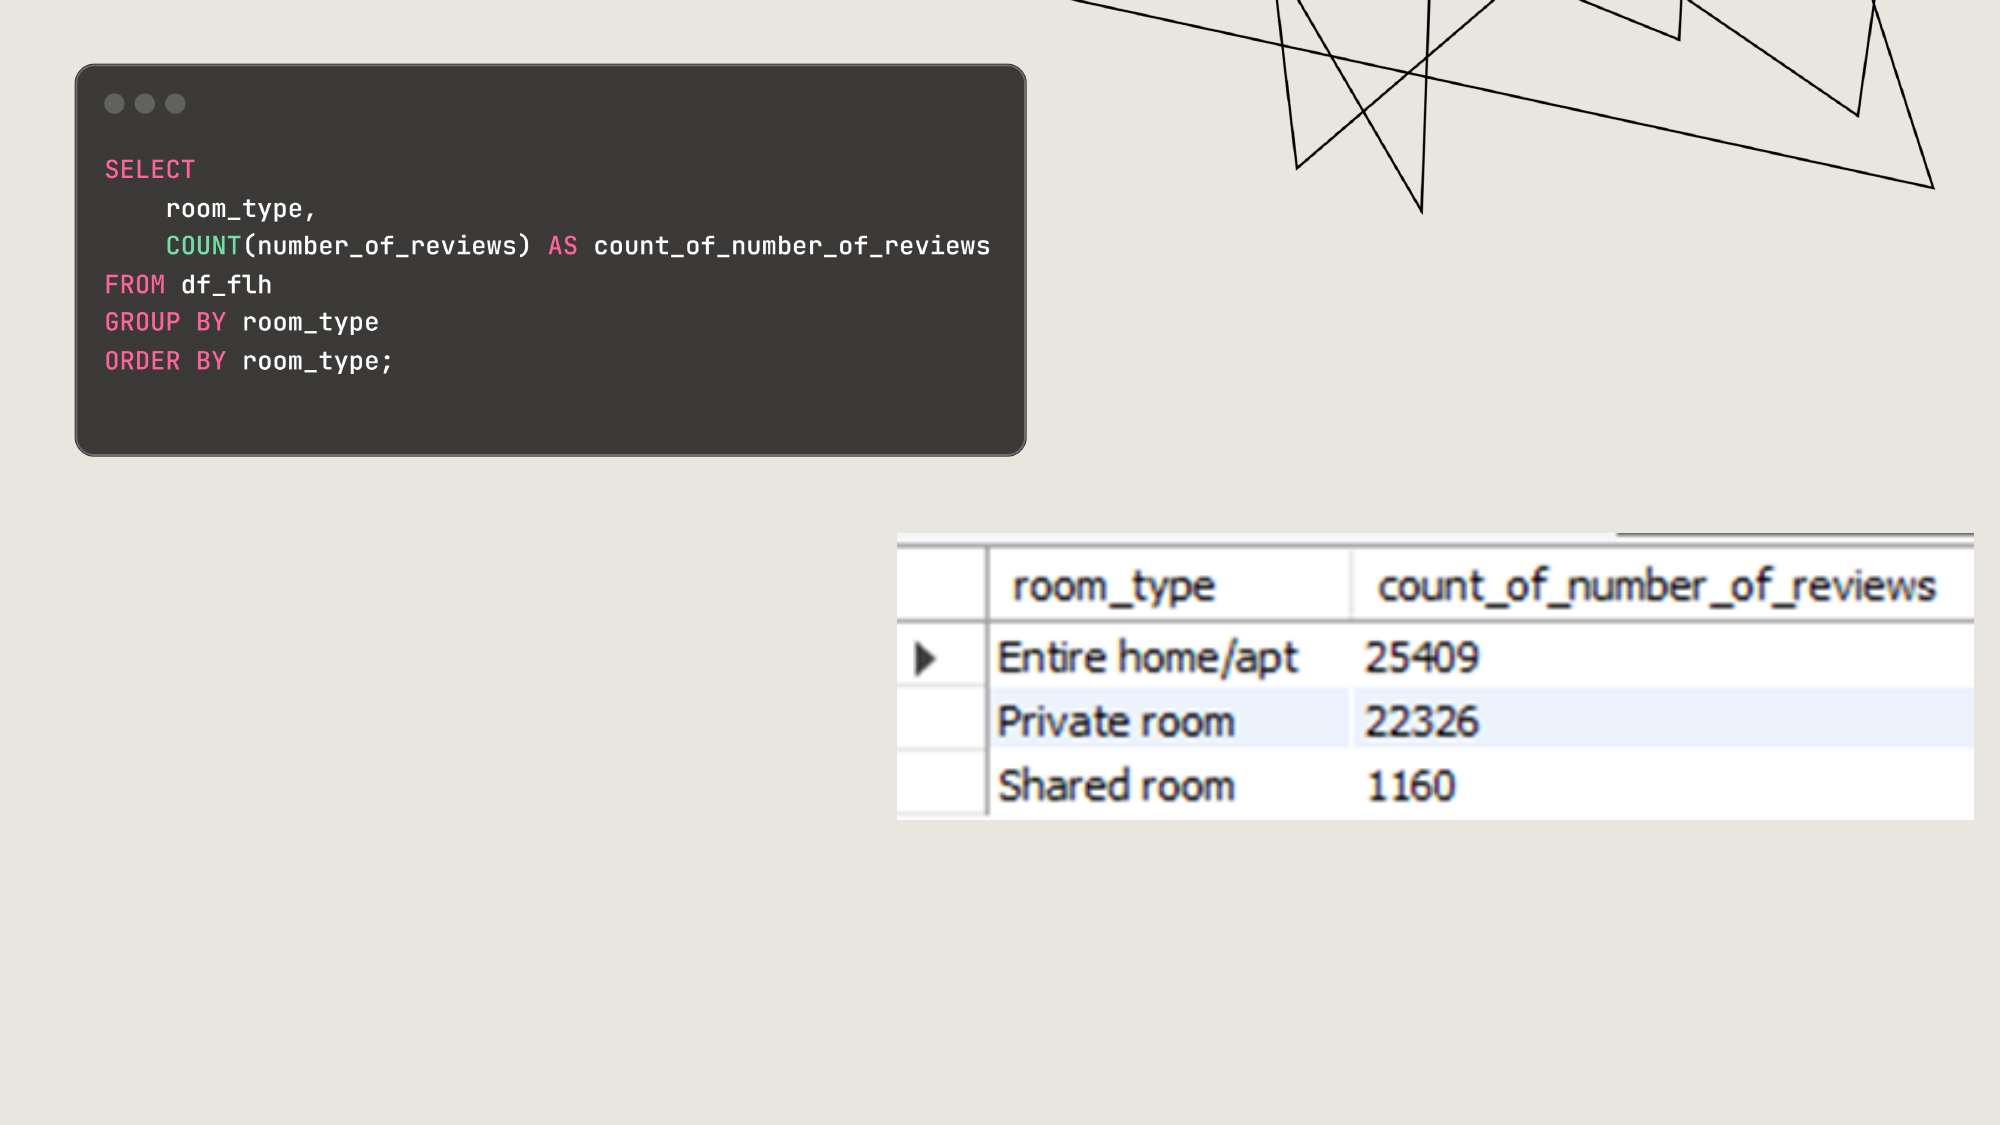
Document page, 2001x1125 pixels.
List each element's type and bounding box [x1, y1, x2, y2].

picture [50, 0, 2001, 481]
picture [897, 533, 1974, 820]
